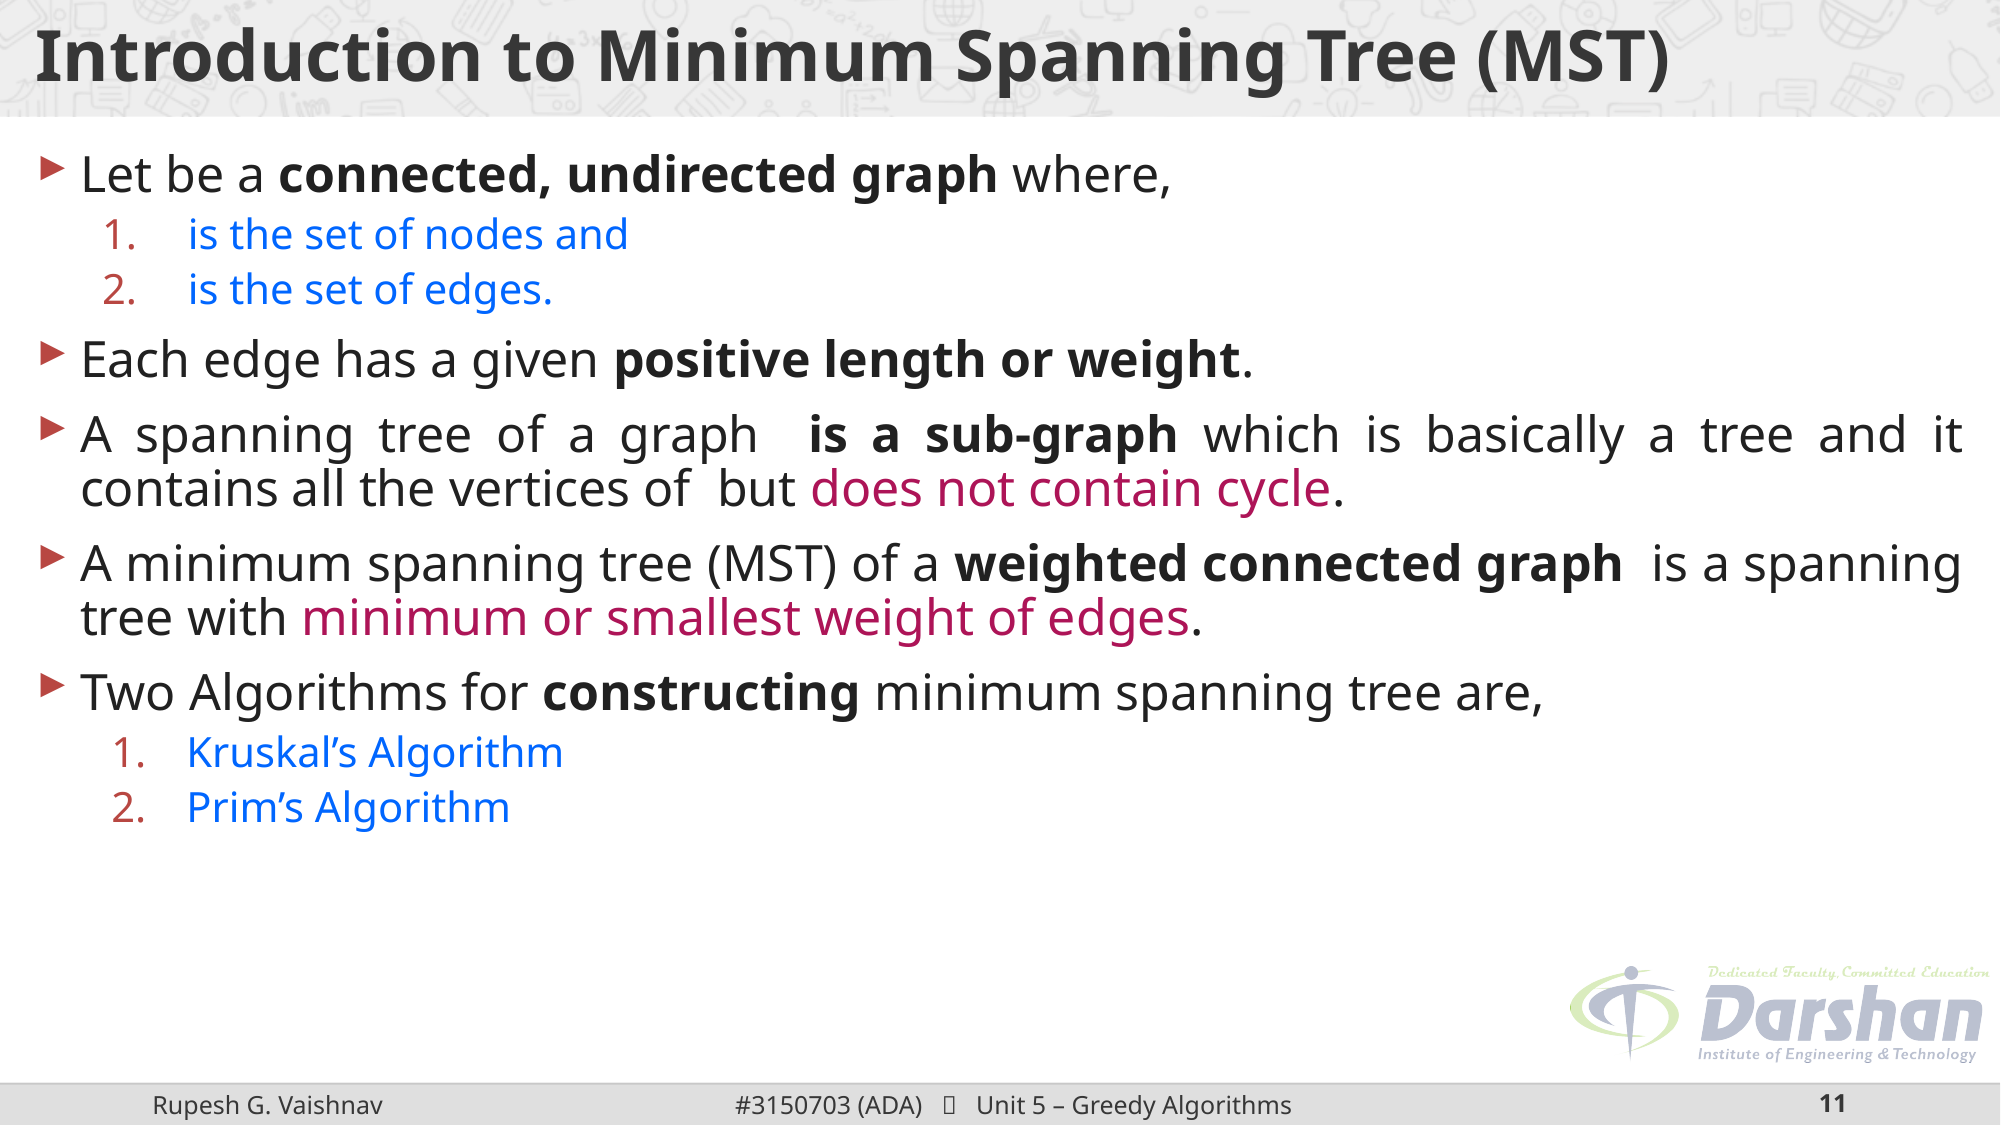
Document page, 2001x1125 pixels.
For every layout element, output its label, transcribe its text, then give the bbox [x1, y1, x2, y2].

title Introduction to Minimum Spanning Tree (MST) [0, 0, 2000, 117]
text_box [1570, 966, 1990, 1063]
